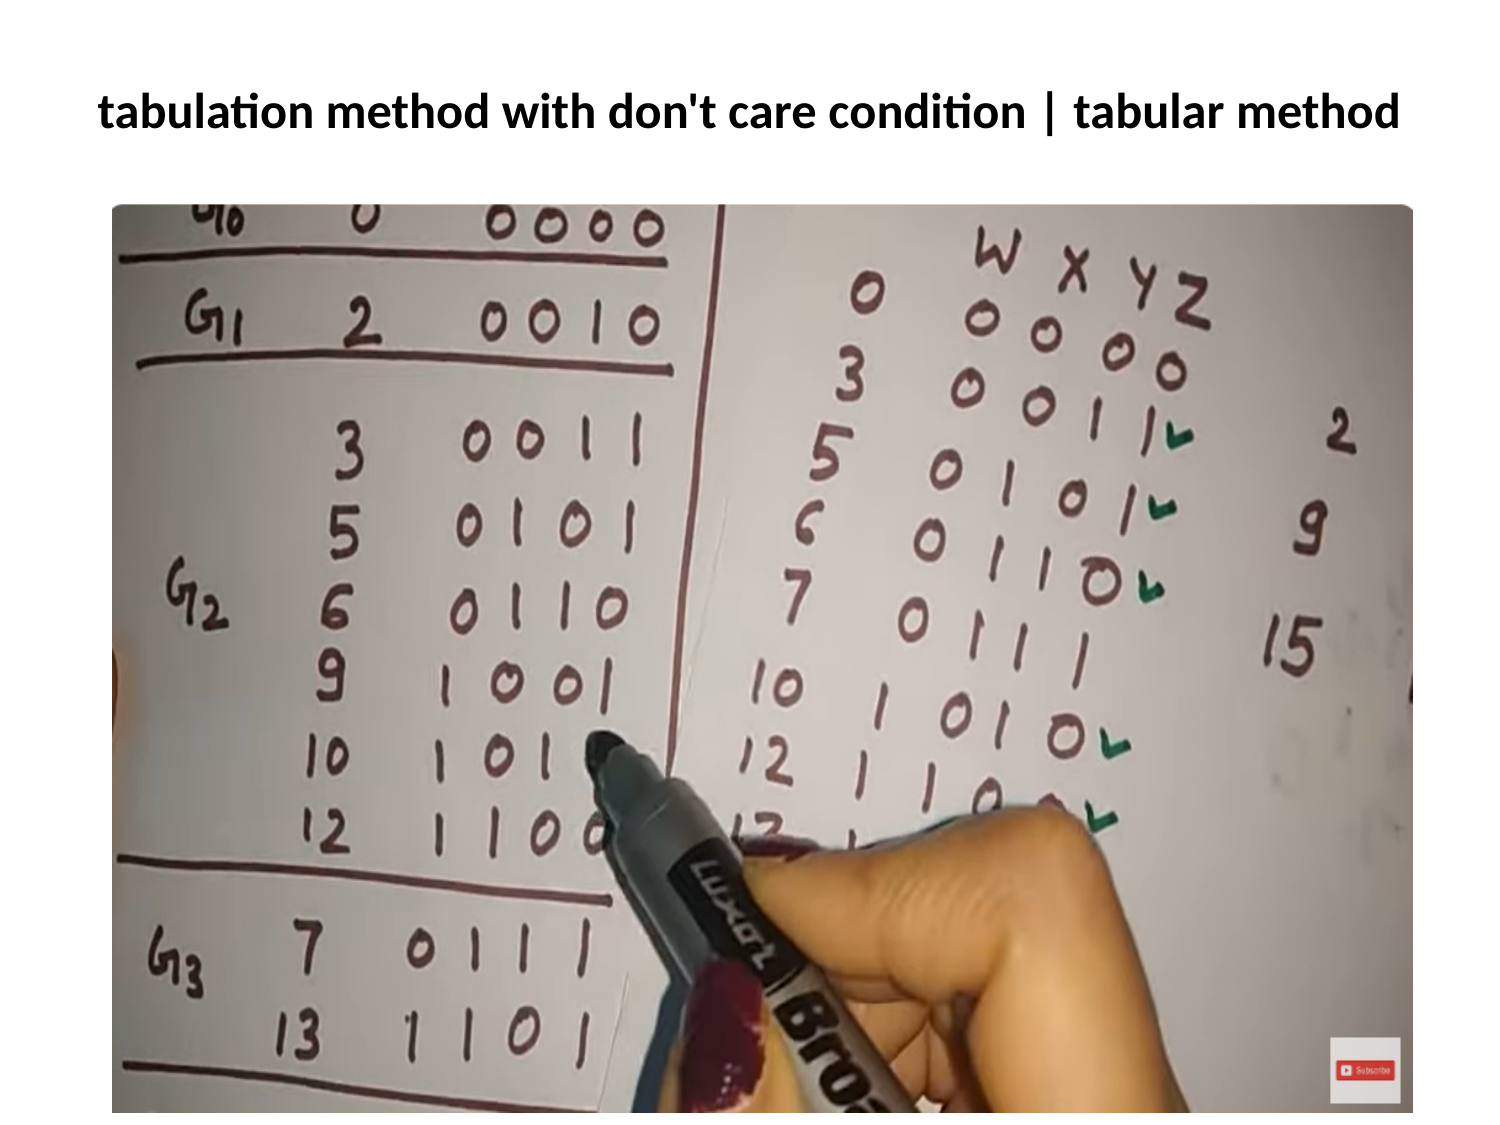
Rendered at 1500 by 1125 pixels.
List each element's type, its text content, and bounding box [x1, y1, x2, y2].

title tabulation method with don't care condition | tabular method [75, 45, 1425, 233]
picture [112, 199, 1413, 1113]
